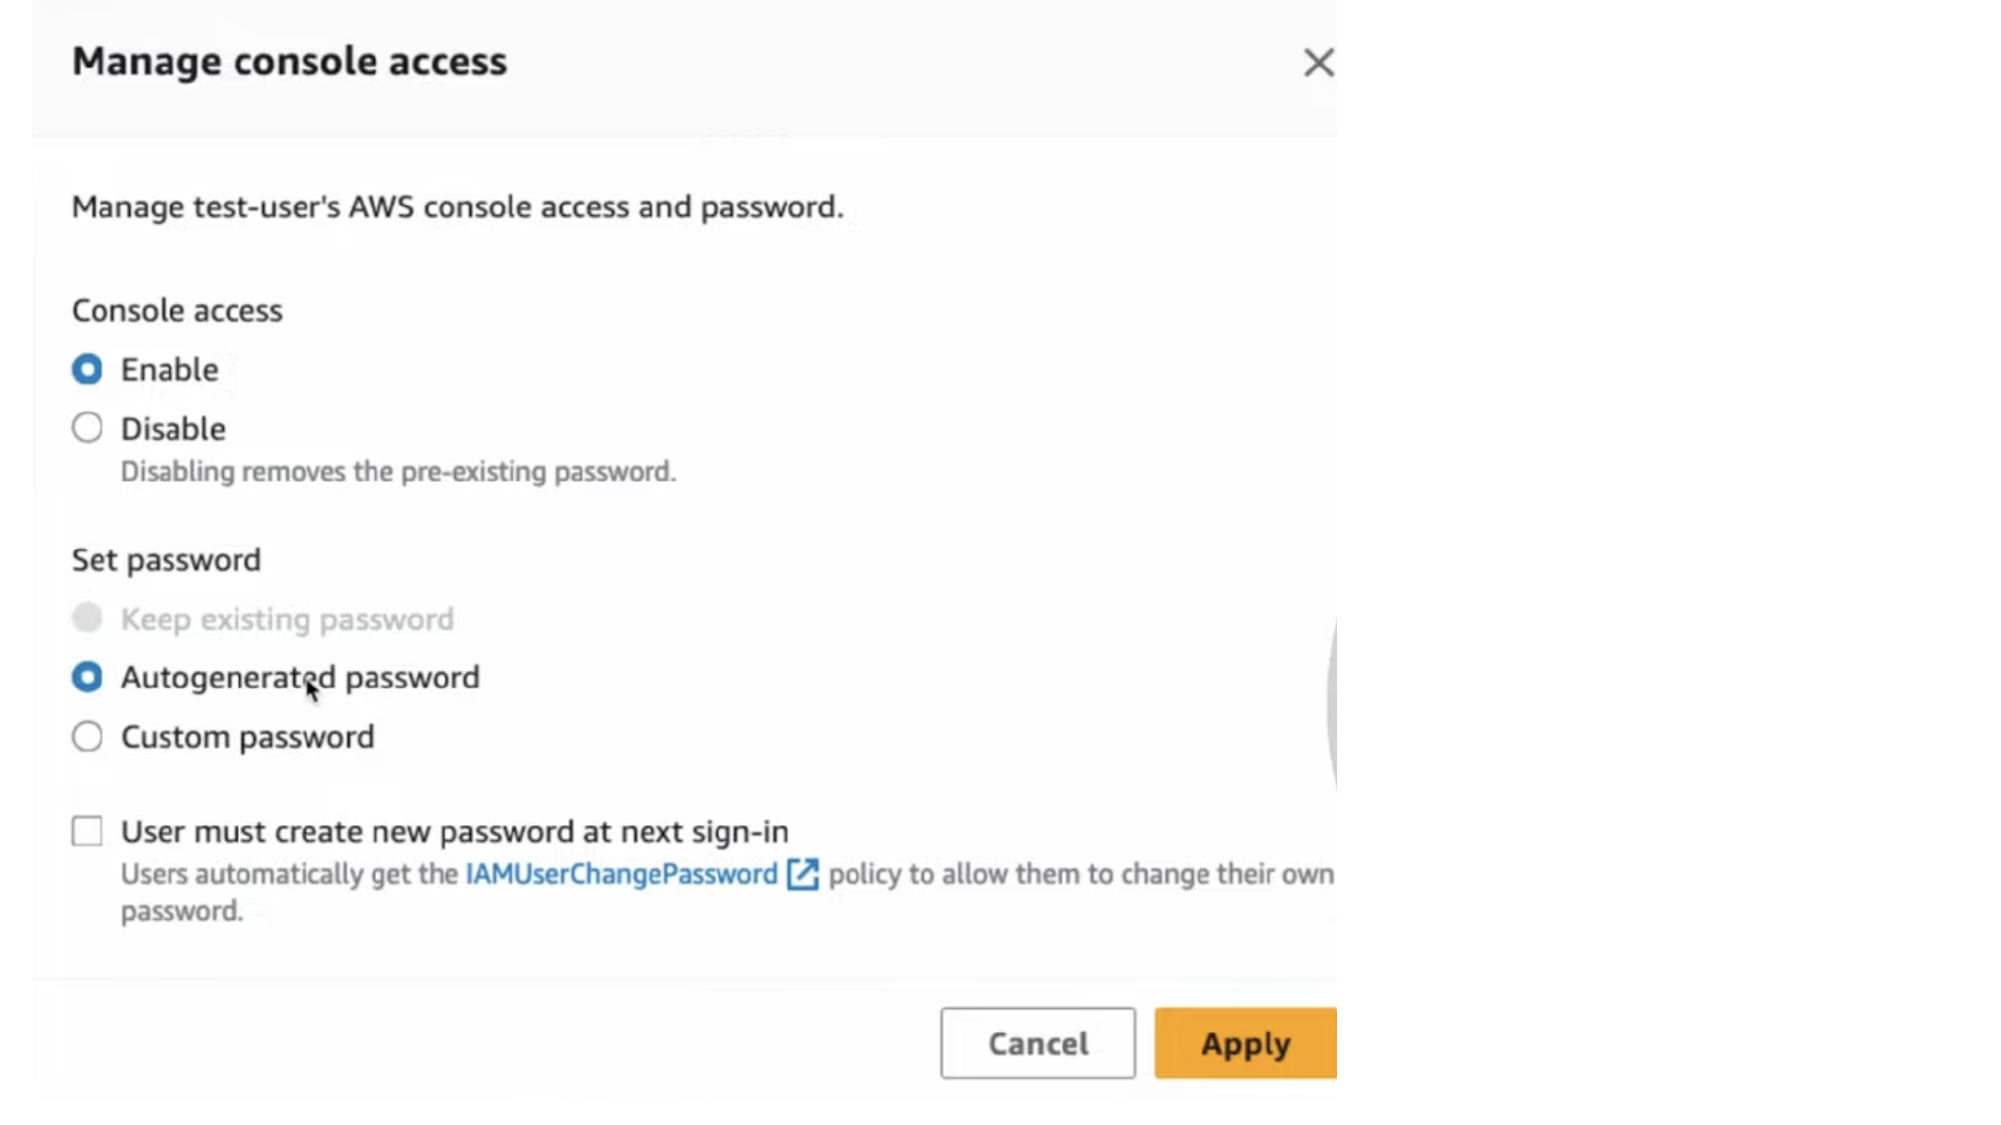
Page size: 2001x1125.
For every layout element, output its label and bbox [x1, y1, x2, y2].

list [32, 0, 1337, 1101]
